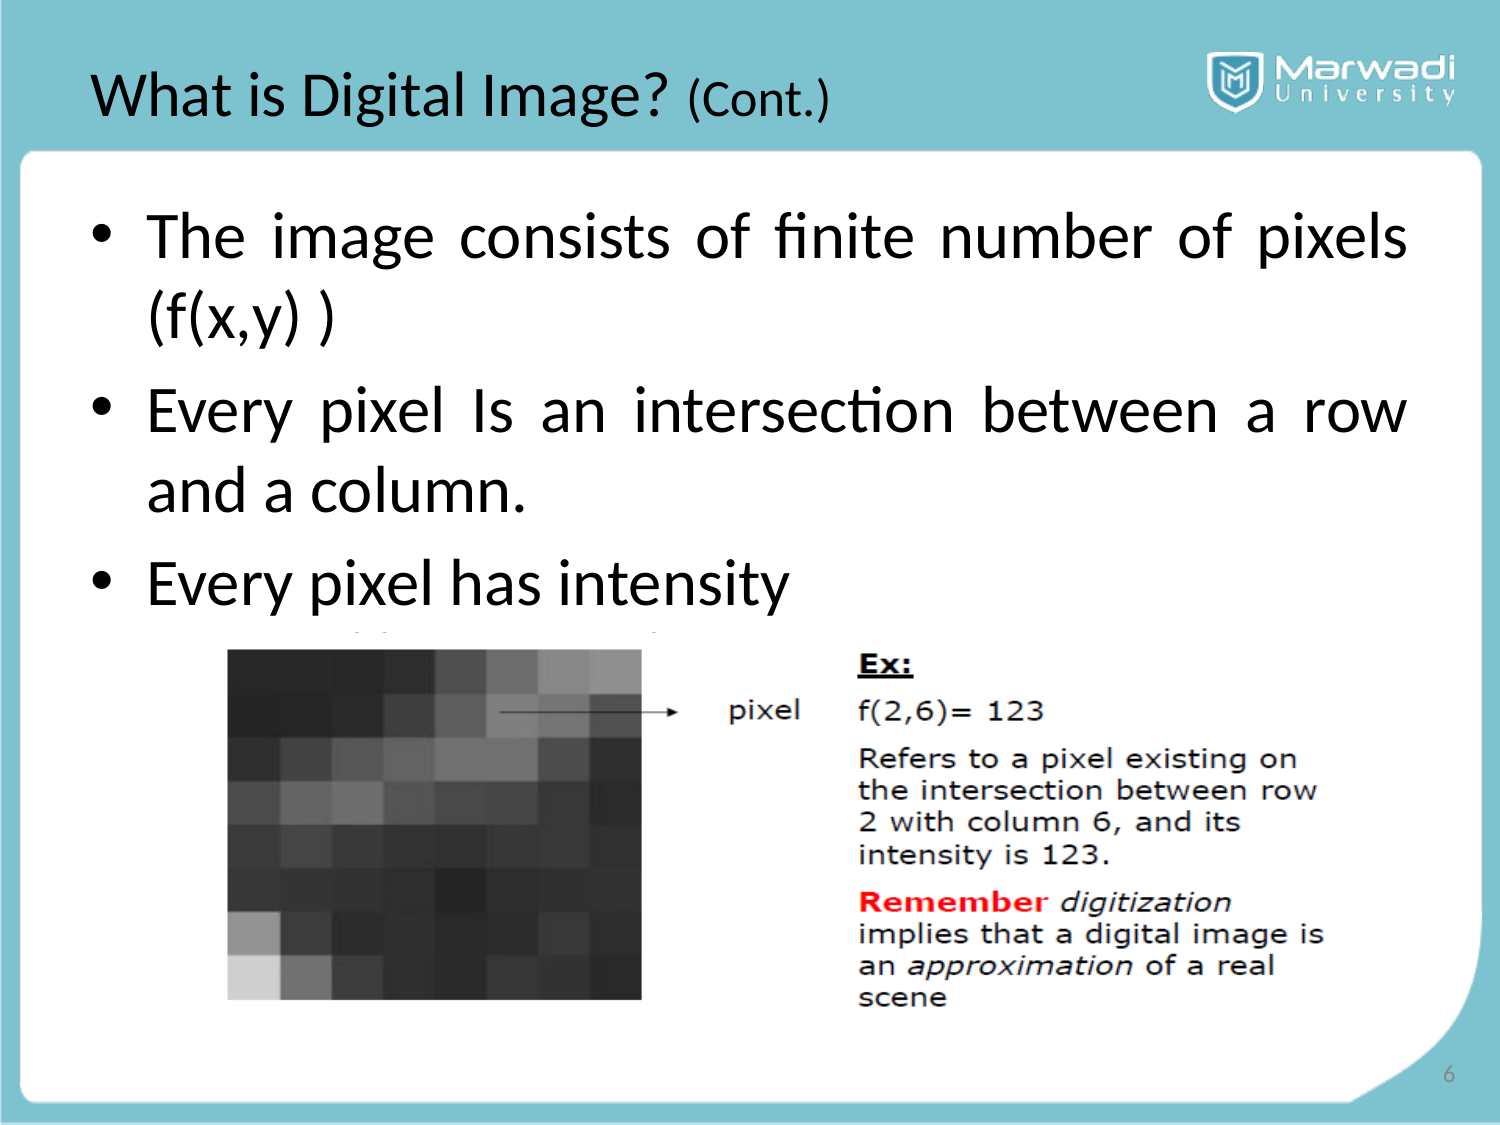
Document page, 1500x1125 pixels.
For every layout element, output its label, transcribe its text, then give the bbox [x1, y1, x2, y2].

list The image consists of finite number of pixels (f(x,y) ) Every pixel Is an intersection between a row and a column. Every pixel has intensity [75, 184, 1425, 1005]
slide_number 6 [1120, 1042, 1471, 1103]
picture [0, 0, 1500, 1125]
title What is Digital Image? (Cont.) [75, 45, 1425, 138]
